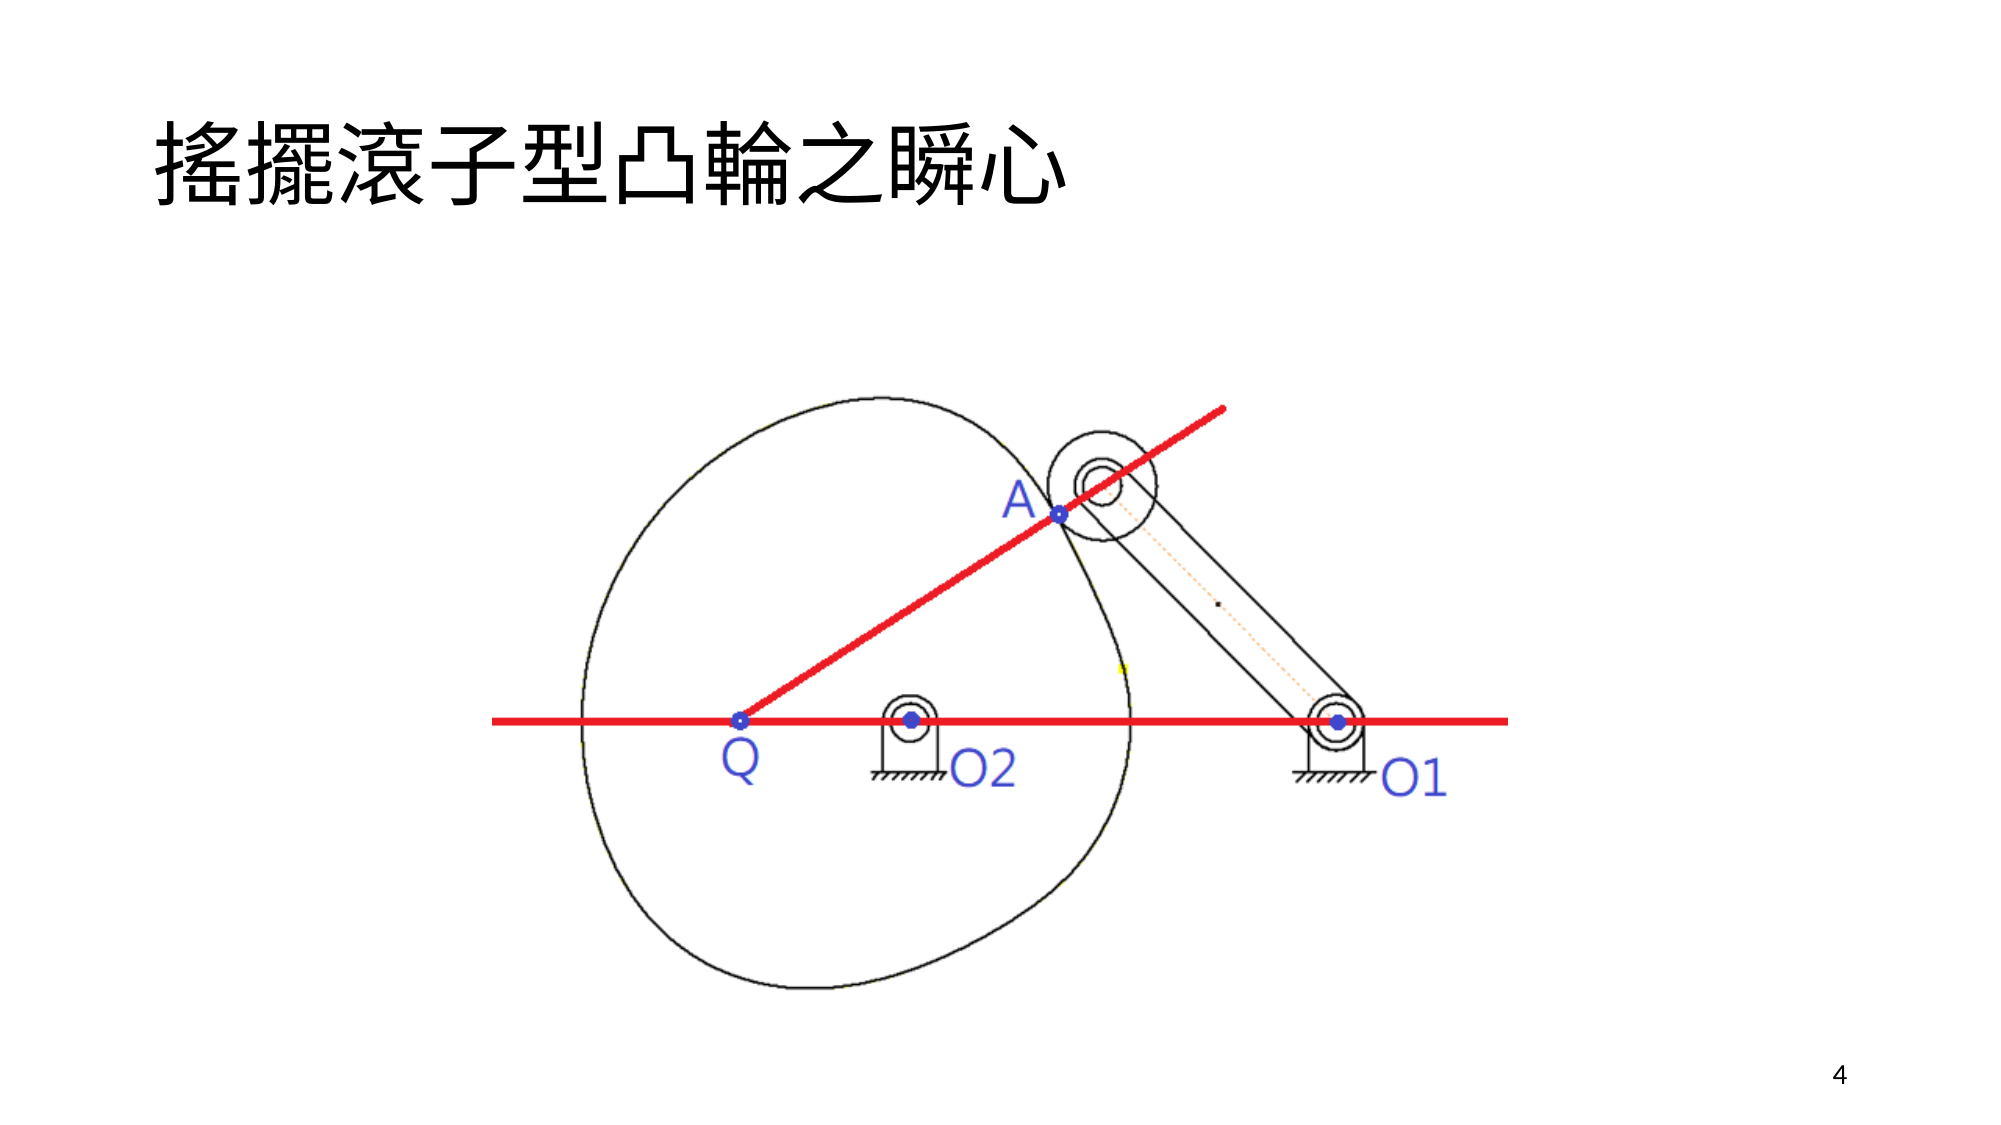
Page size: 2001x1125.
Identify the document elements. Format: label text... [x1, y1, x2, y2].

picture [492, 376, 1508, 1045]
slide_number 4 [1412, 1042, 1863, 1103]
title 搖擺滾子型凸輪之瞬心 [137, 59, 1863, 278]
